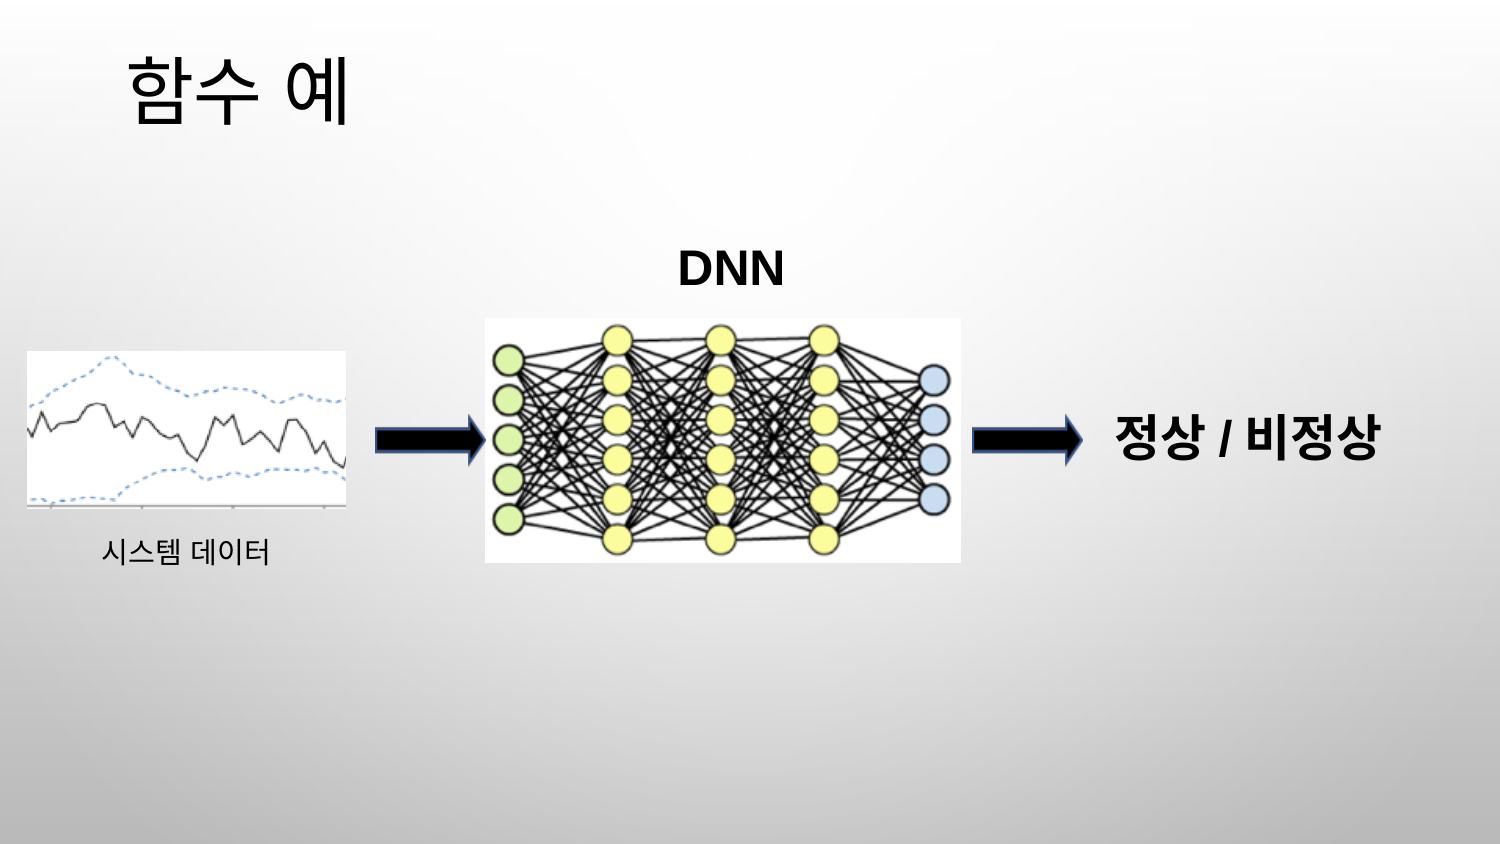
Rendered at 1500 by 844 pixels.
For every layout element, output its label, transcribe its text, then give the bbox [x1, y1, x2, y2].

picture [0, 0, 1500, 844]
text_box DNN [642, 220, 821, 316]
text_box 시스템 데이터 [77, 519, 296, 573]
title 함수 예 [125, 65, 1375, 136]
text_box 정상/비정상 [1099, 391, 1405, 490]
